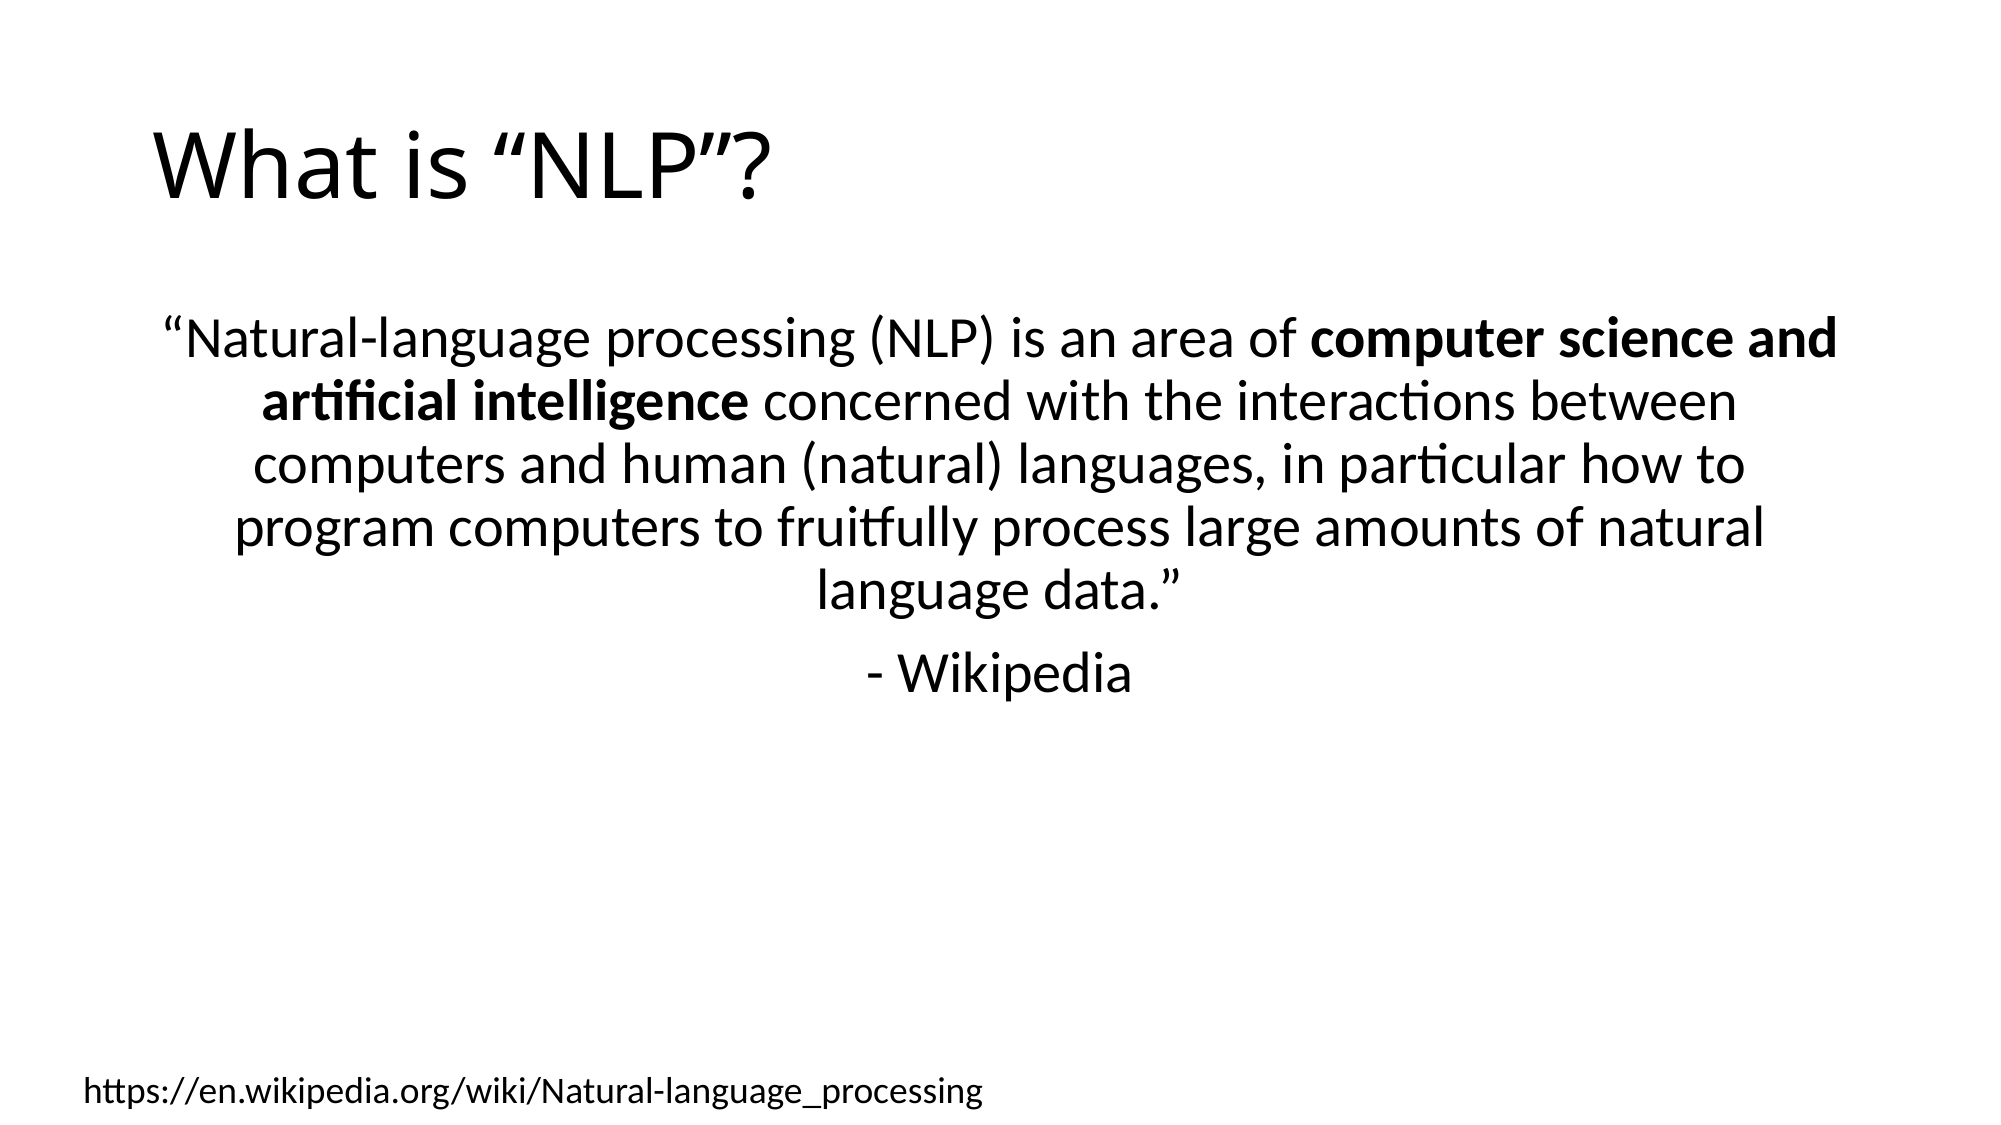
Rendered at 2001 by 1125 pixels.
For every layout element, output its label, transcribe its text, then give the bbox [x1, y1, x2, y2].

list “Natural-language processing (NLP) is an area of computer science and artificial intelligence concerned with the interactions between computers and human (natural) languages, in particular how to program computers to fruitfully process large amounts of natural language data.” - Wikipedia [137, 299, 1863, 1014]
text_box https://en.wikipedia.org/wiki/Natural-language_processing [68, 1058, 1000, 1118]
title What is “NLP”? [137, 59, 1863, 278]
